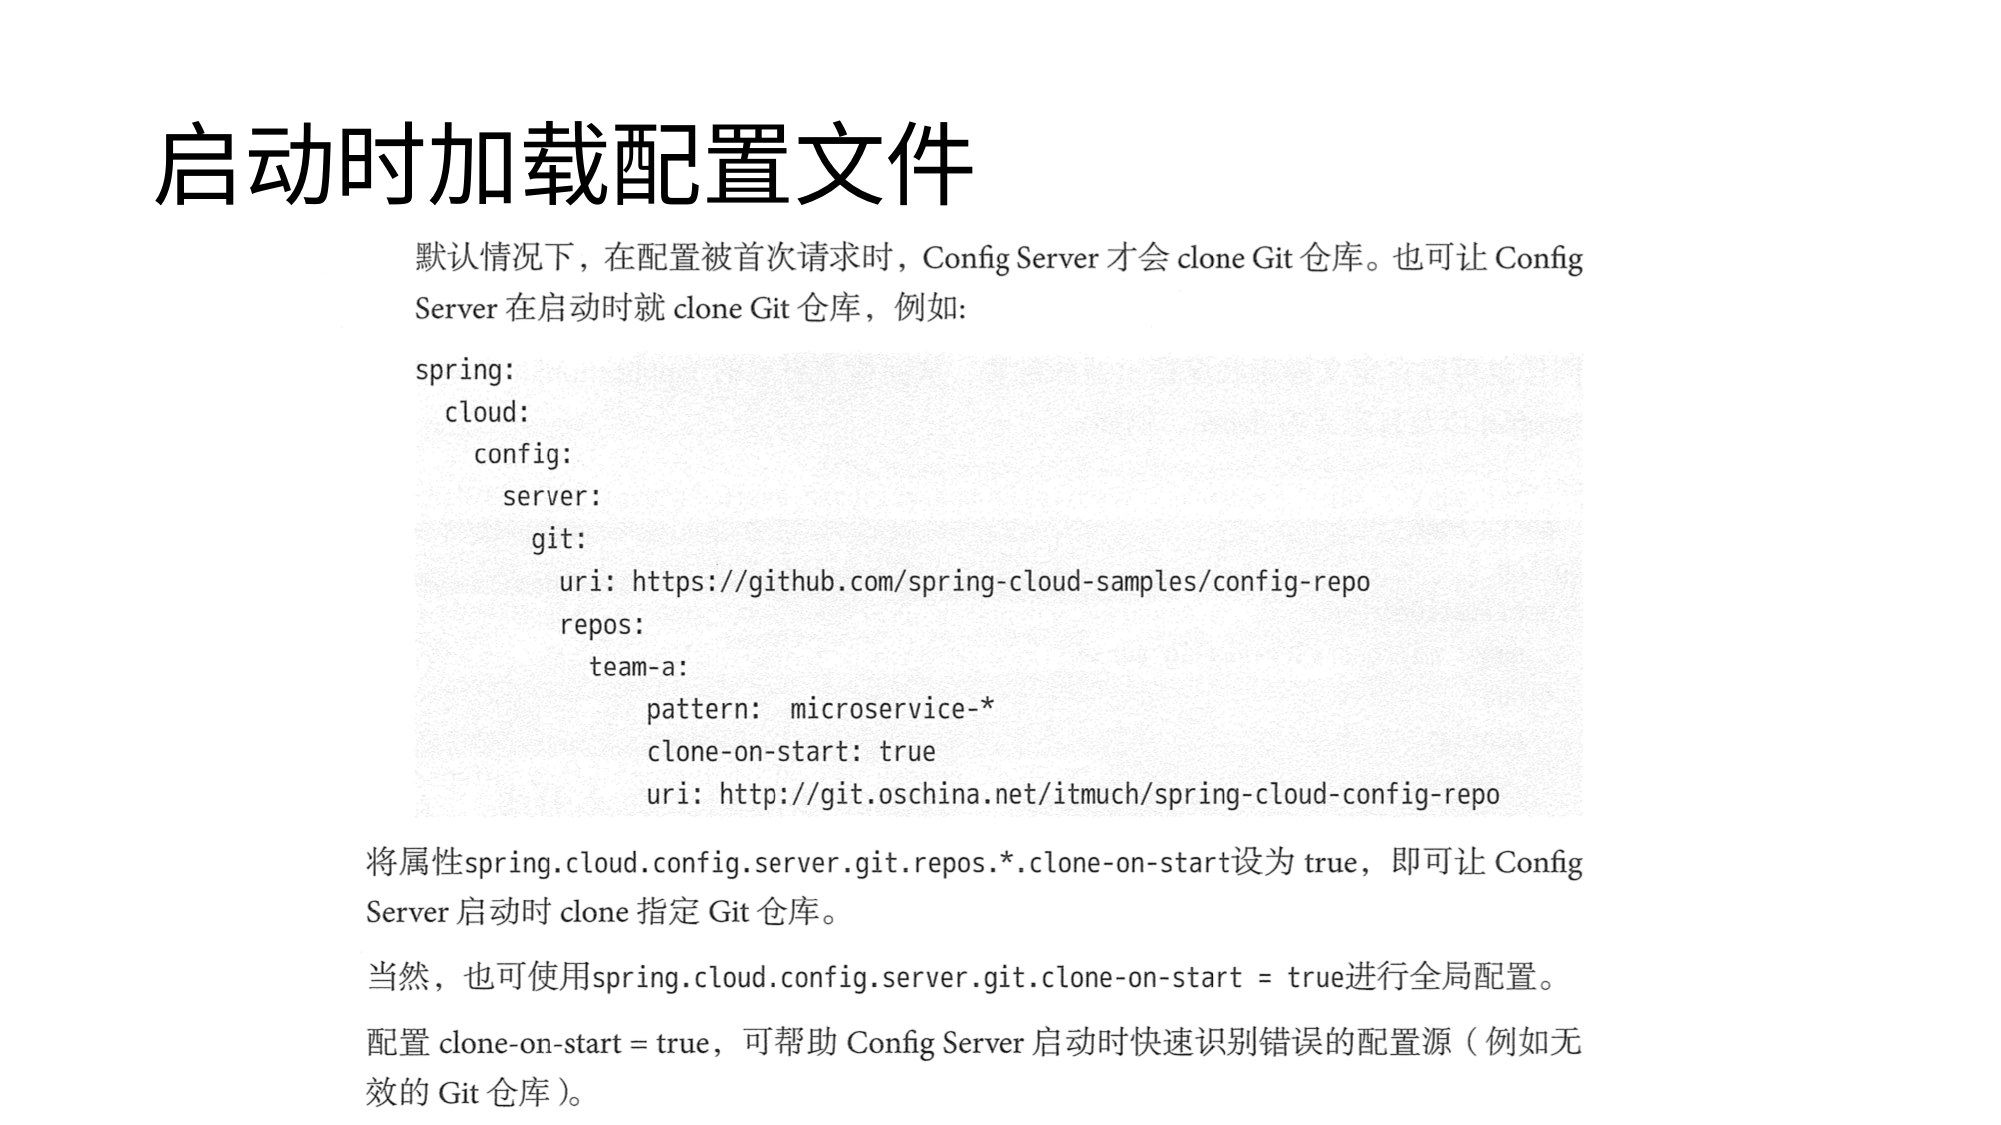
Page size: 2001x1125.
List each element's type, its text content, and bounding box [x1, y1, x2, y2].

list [325, 223, 1675, 1125]
title 启动时加载配置文件 [137, 59, 1863, 278]
